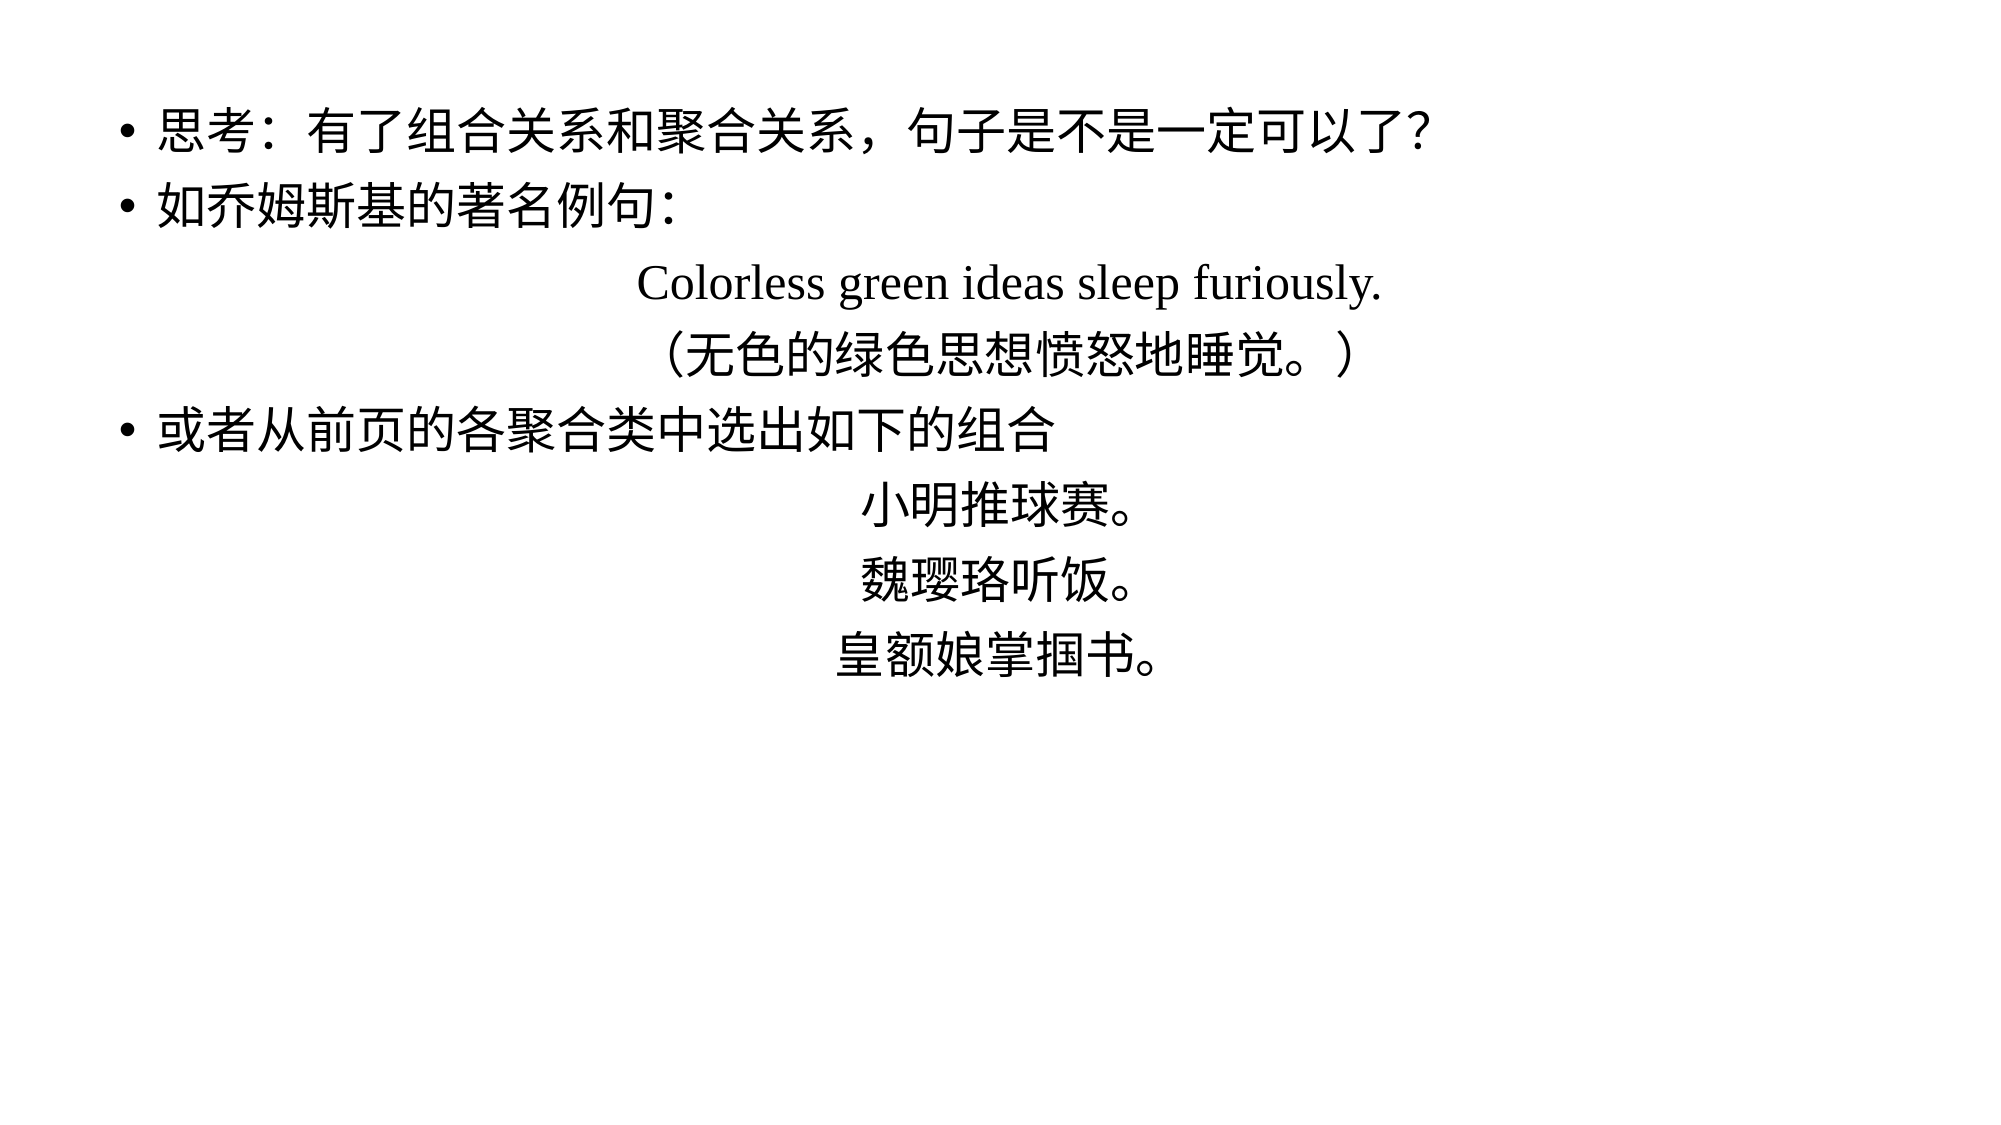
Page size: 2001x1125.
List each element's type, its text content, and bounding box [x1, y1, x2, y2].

list 思考：有了组合关系和聚合关系，句子是不是一定可以了？ 如乔姆斯基的著名例句： Colorless green ideas sleep furiously. （无色的绿色思想愤怒地睡觉。） 或者从前页的各聚合类中选出如下的组合 小明推球赛。 魏璎珞听饭。 皇额娘掌掴书。 [103, 98, 1917, 1014]
